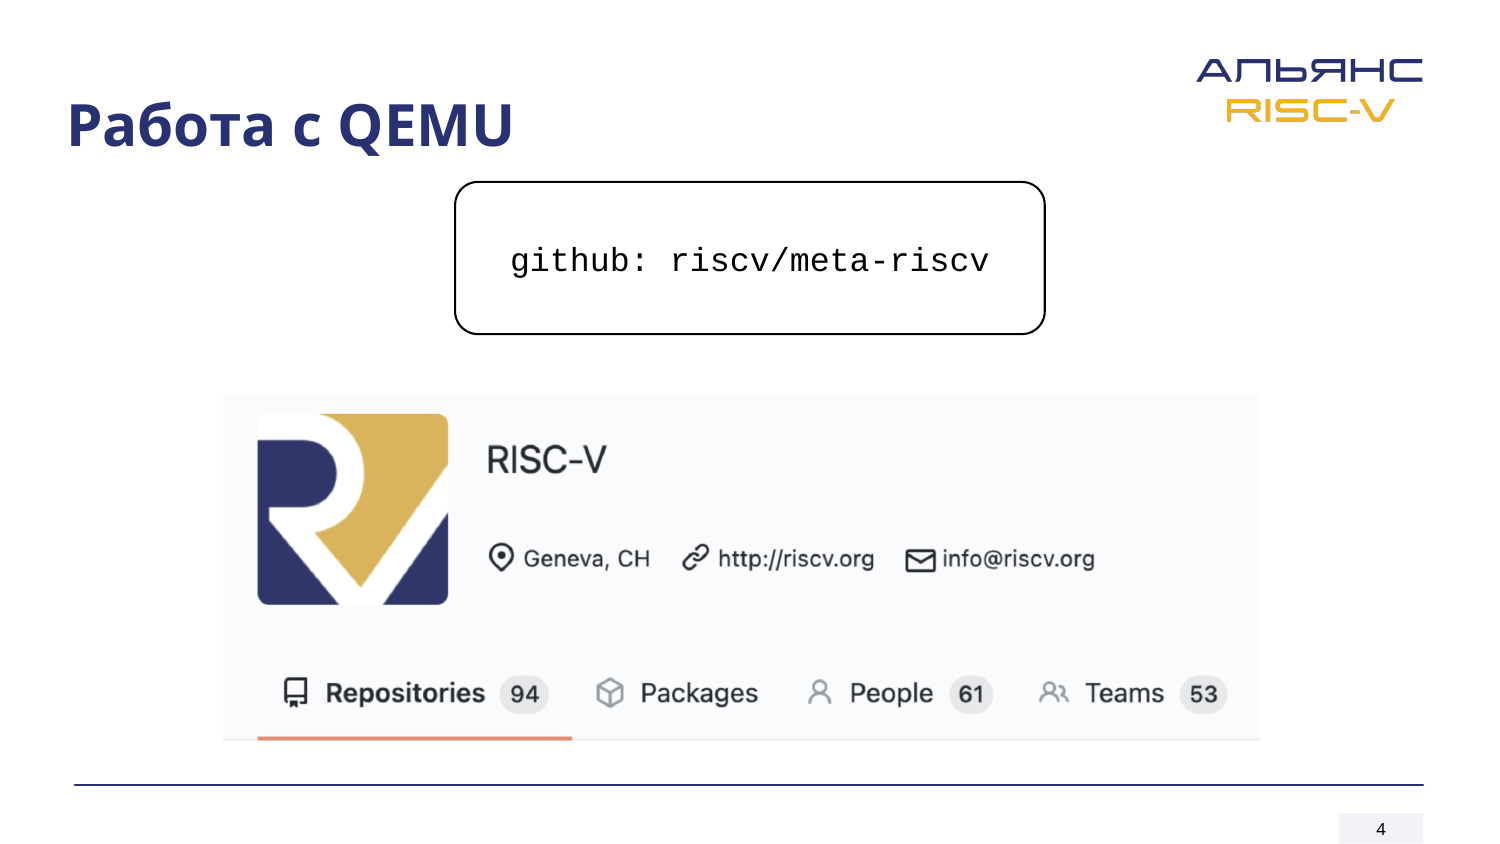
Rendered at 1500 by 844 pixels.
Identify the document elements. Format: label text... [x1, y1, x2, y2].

picture [218, 380, 1282, 758]
picture [1196, 59, 1423, 122]
text_box github: riscv/meta-riscv [455, 181, 1045, 335]
title Работа с QEMU [51, 72, 1196, 126]
